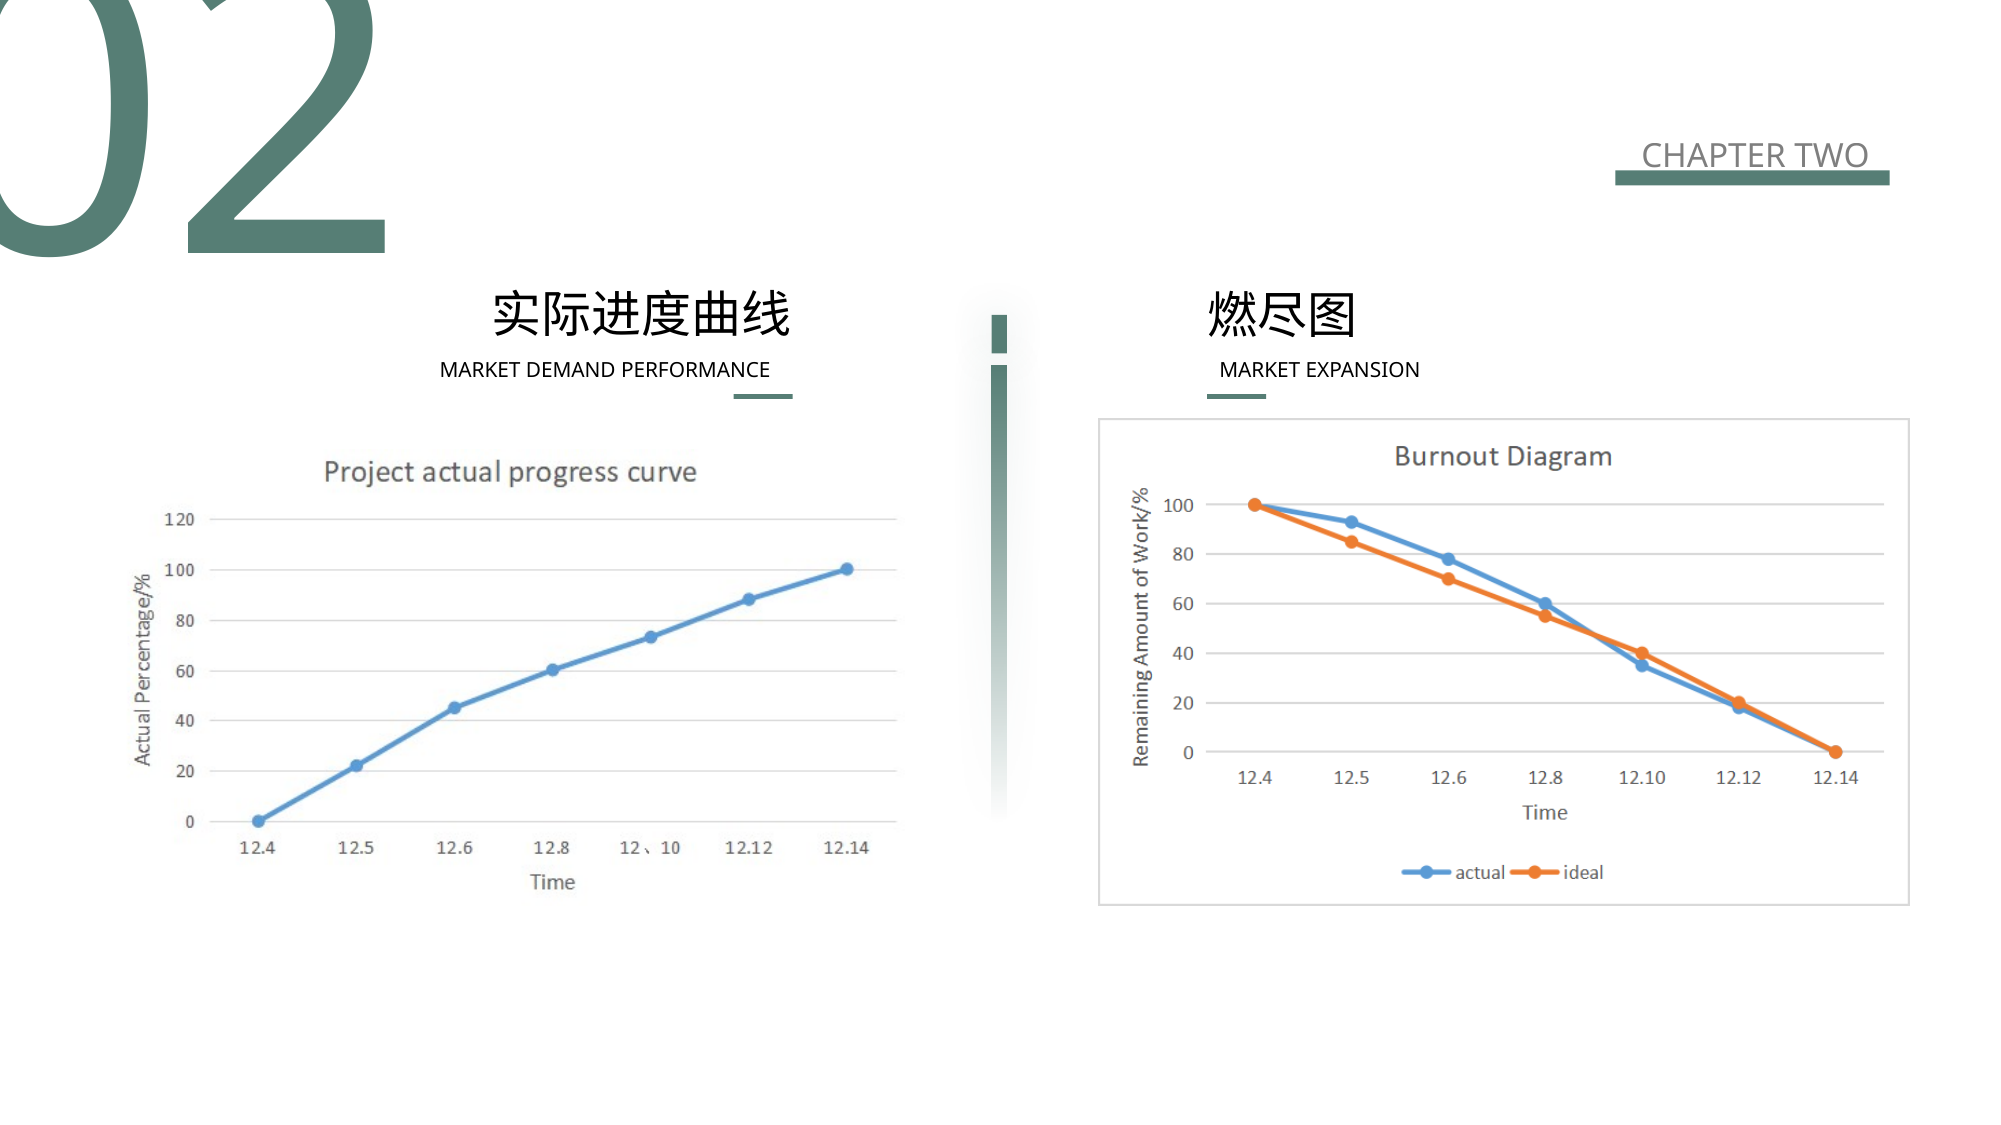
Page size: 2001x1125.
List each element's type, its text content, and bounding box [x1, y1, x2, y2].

picture [1098, 418, 1910, 906]
text_box 02 [0, 0, 408, 338]
text_box MARKET DEMAND PERFORMANCE [439, 356, 771, 382]
text_box [991, 365, 1008, 866]
text_box [991, 314, 1008, 354]
text_box 实际进度曲线 [463, 264, 792, 343]
picture [106, 449, 920, 906]
text_box [1614, 169, 1891, 186]
text_box [1206, 393, 1267, 400]
text_box 燃尽图 [1207, 265, 1536, 344]
text_box [733, 393, 794, 400]
text_box CHAPTER TWO [1626, 126, 1885, 182]
text_box MARKET EXPANSION [1219, 356, 1421, 382]
